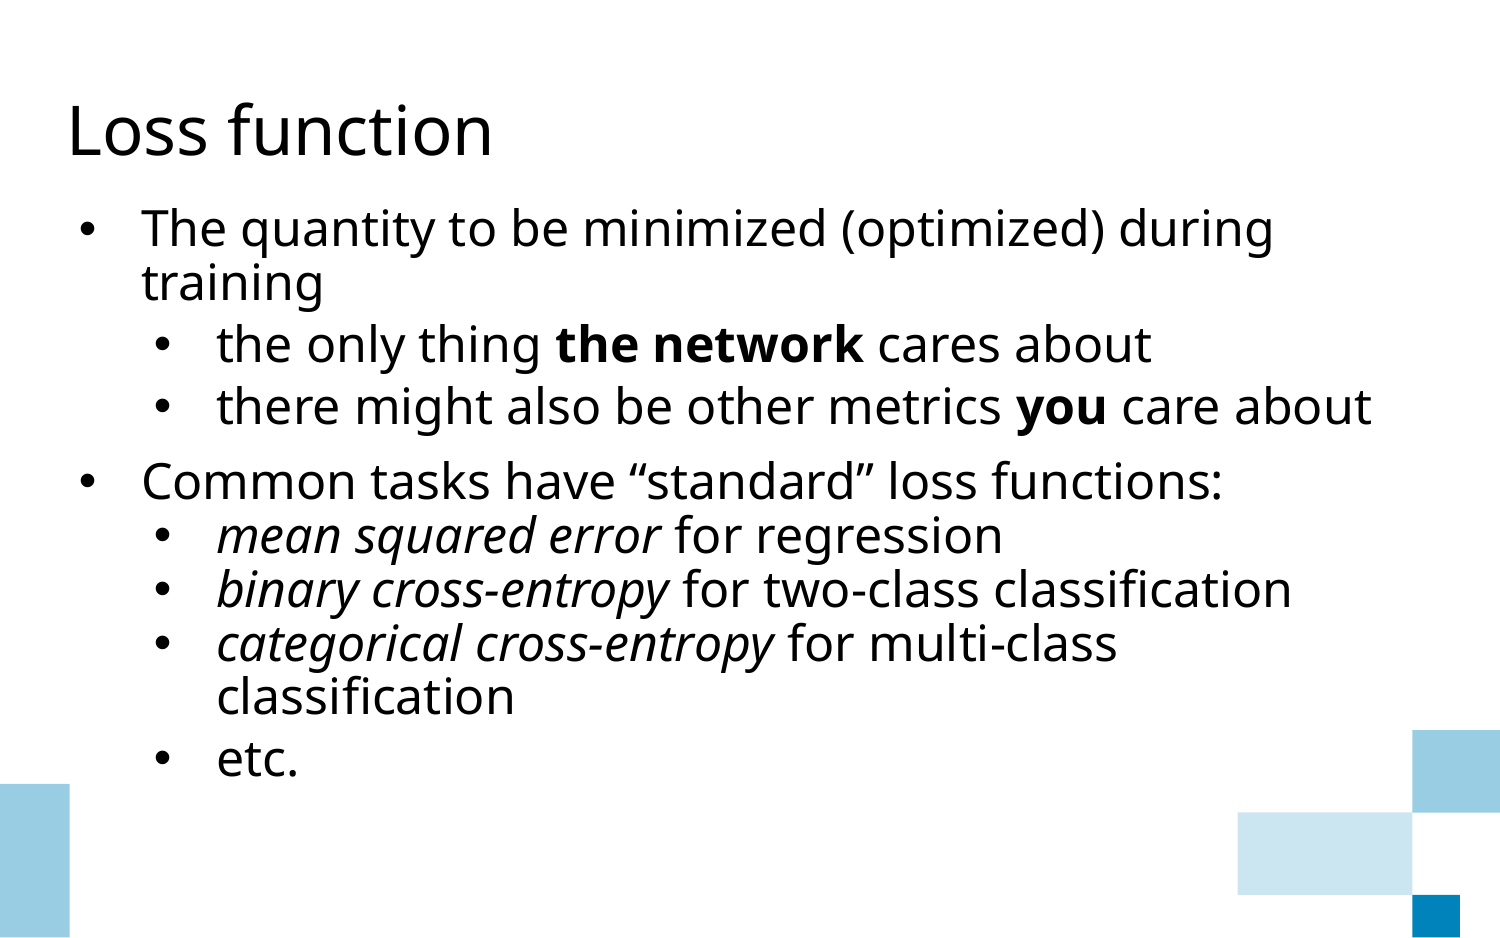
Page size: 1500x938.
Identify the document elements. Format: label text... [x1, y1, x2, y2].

title Loss function [51, 81, 1449, 186]
list The quantity to be minimized (optimized) during training the only thing the network cares about there might also be other metrics you care about Common tasks have “standard” loss functions: mean squared error for regression binary cross-entropy for two-class classification categorical cross-entropy for multi-class classification etc. [51, 196, 1389, 763]
